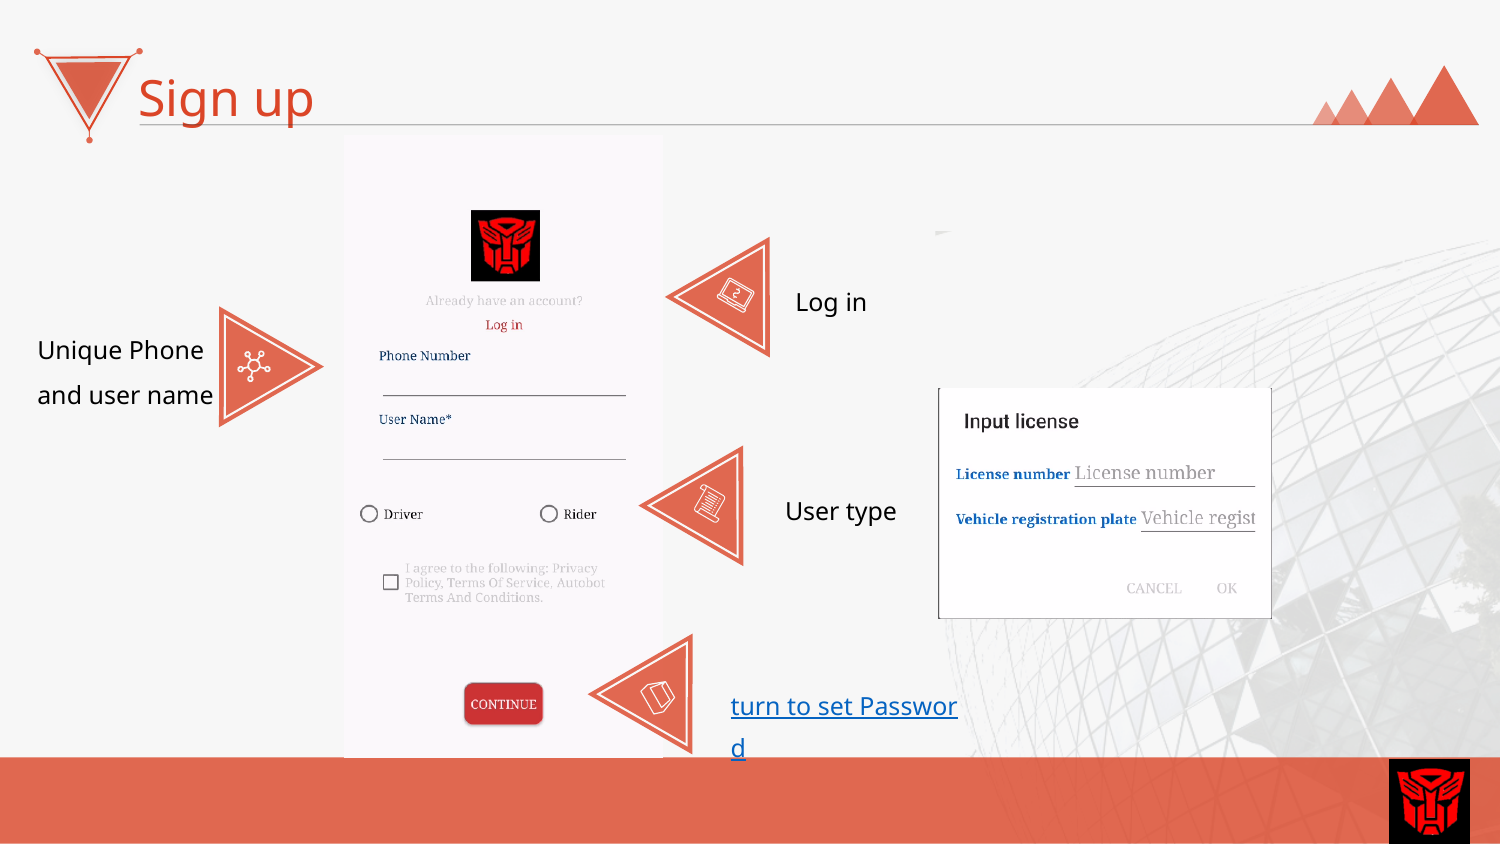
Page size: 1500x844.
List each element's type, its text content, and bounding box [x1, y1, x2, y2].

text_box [682, 229, 805, 335]
text_box User type [778, 473, 938, 533]
text_box [1336, 87, 1373, 124]
text_box [0, 756, 1500, 844]
picture [938, 388, 1272, 619]
picture [343, 135, 663, 758]
text_box turn to set Password [727, 666, 979, 732]
text_box [1311, 99, 1341, 124]
text_box Unique Phone and user name [22, 312, 246, 417]
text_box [656, 438, 778, 543]
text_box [184, 299, 306, 404]
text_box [605, 656, 727, 762]
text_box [46, 26, 156, 121]
text_box [1368, 75, 1419, 124]
text_box Sign up [123, 58, 330, 134]
picture [1389, 759, 1470, 844]
text_box [1414, 63, 1481, 126]
text_box Log in [805, 264, 1117, 325]
